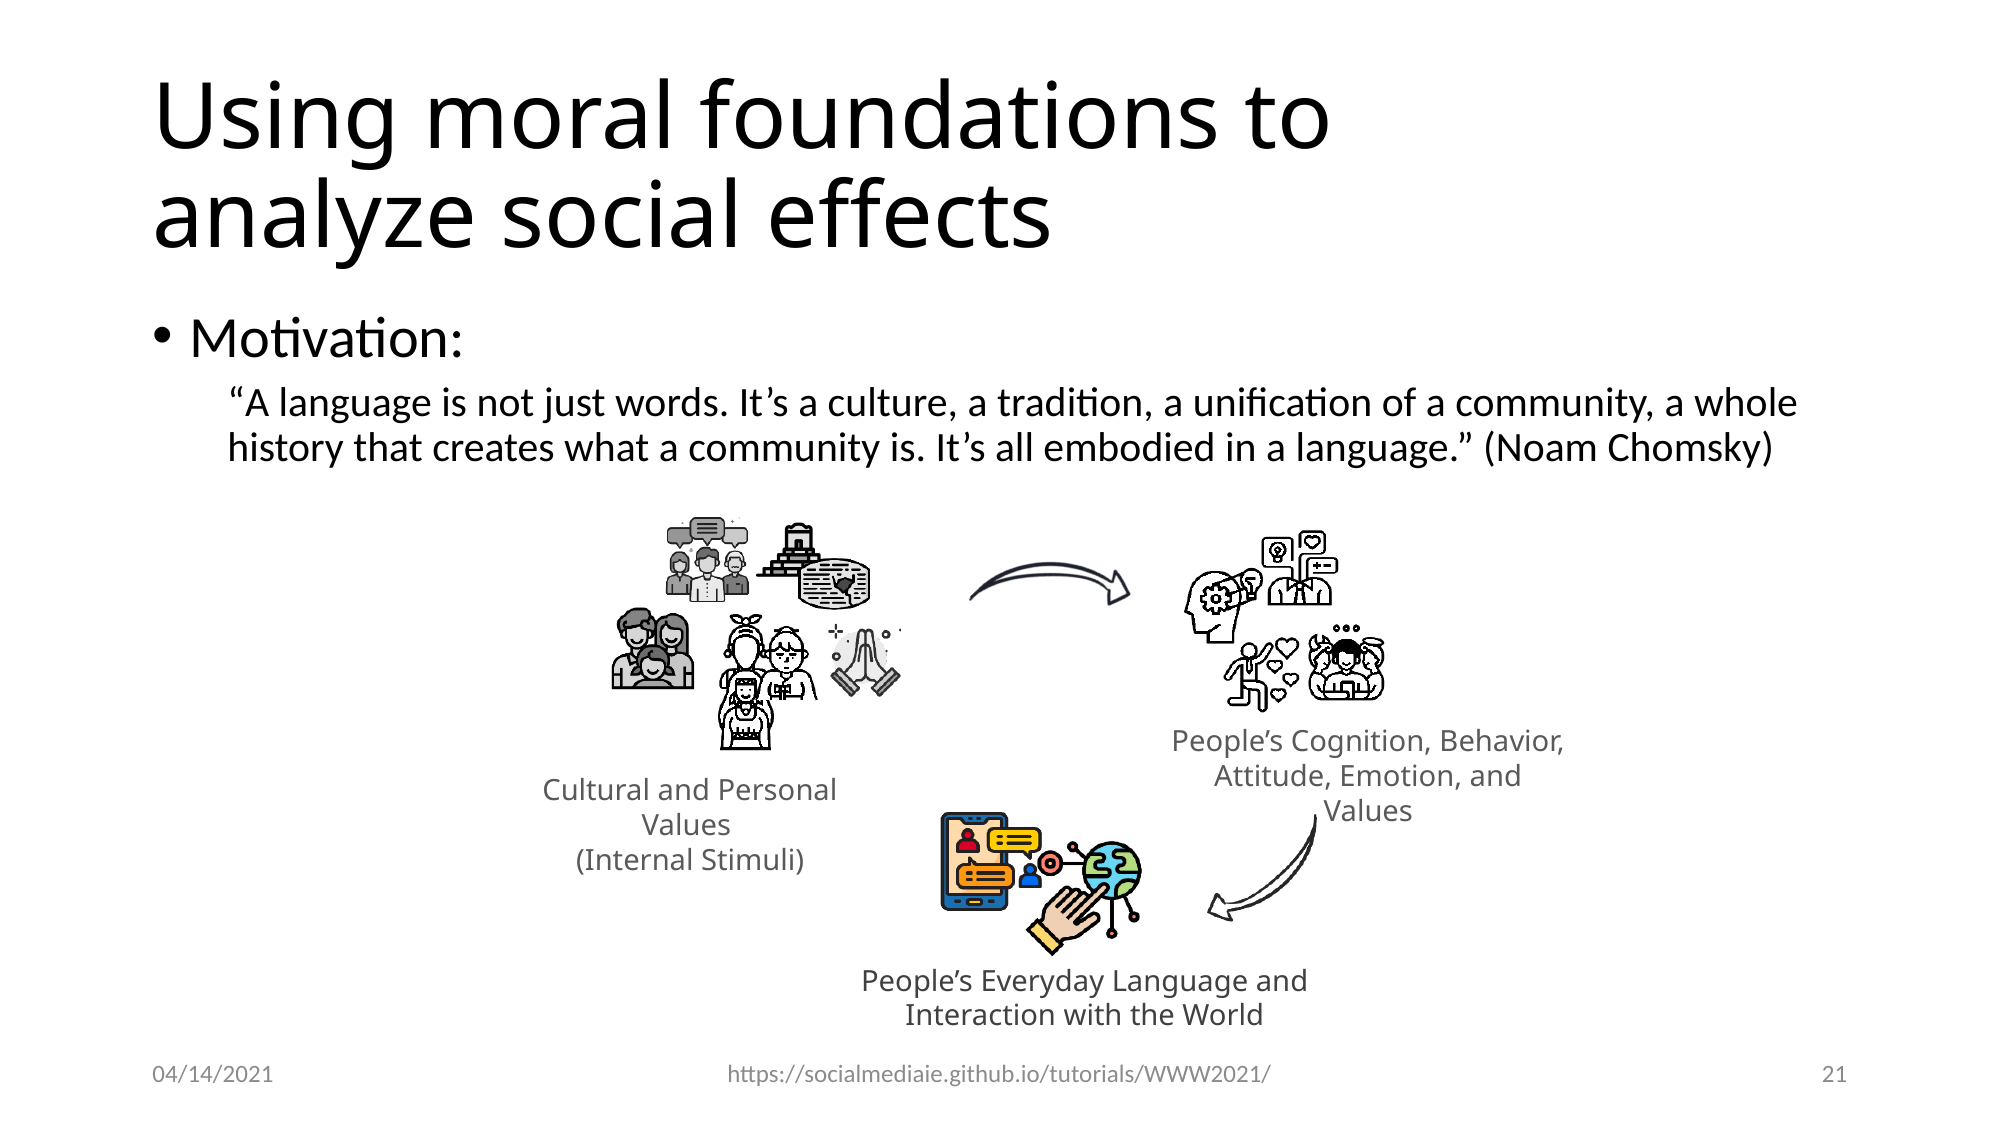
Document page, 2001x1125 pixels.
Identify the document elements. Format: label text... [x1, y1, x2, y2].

title Using moral foundations to analyze social effects [137, 59, 1863, 278]
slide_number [137, 1042, 588, 1103]
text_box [513, 507, 1583, 1041]
footer https://socialmediaie.github.io/tutorials/WWW2021/ [662, 1042, 1338, 1103]
list Motivation: “A language is not just words. It’s a culture, a tradition, a unification of a community, a whole history that creates what a community is. It’s all embodied in a language.” (Noam Chomsky) [137, 299, 1863, 819]
slide_number 21 [1412, 1042, 1863, 1103]
